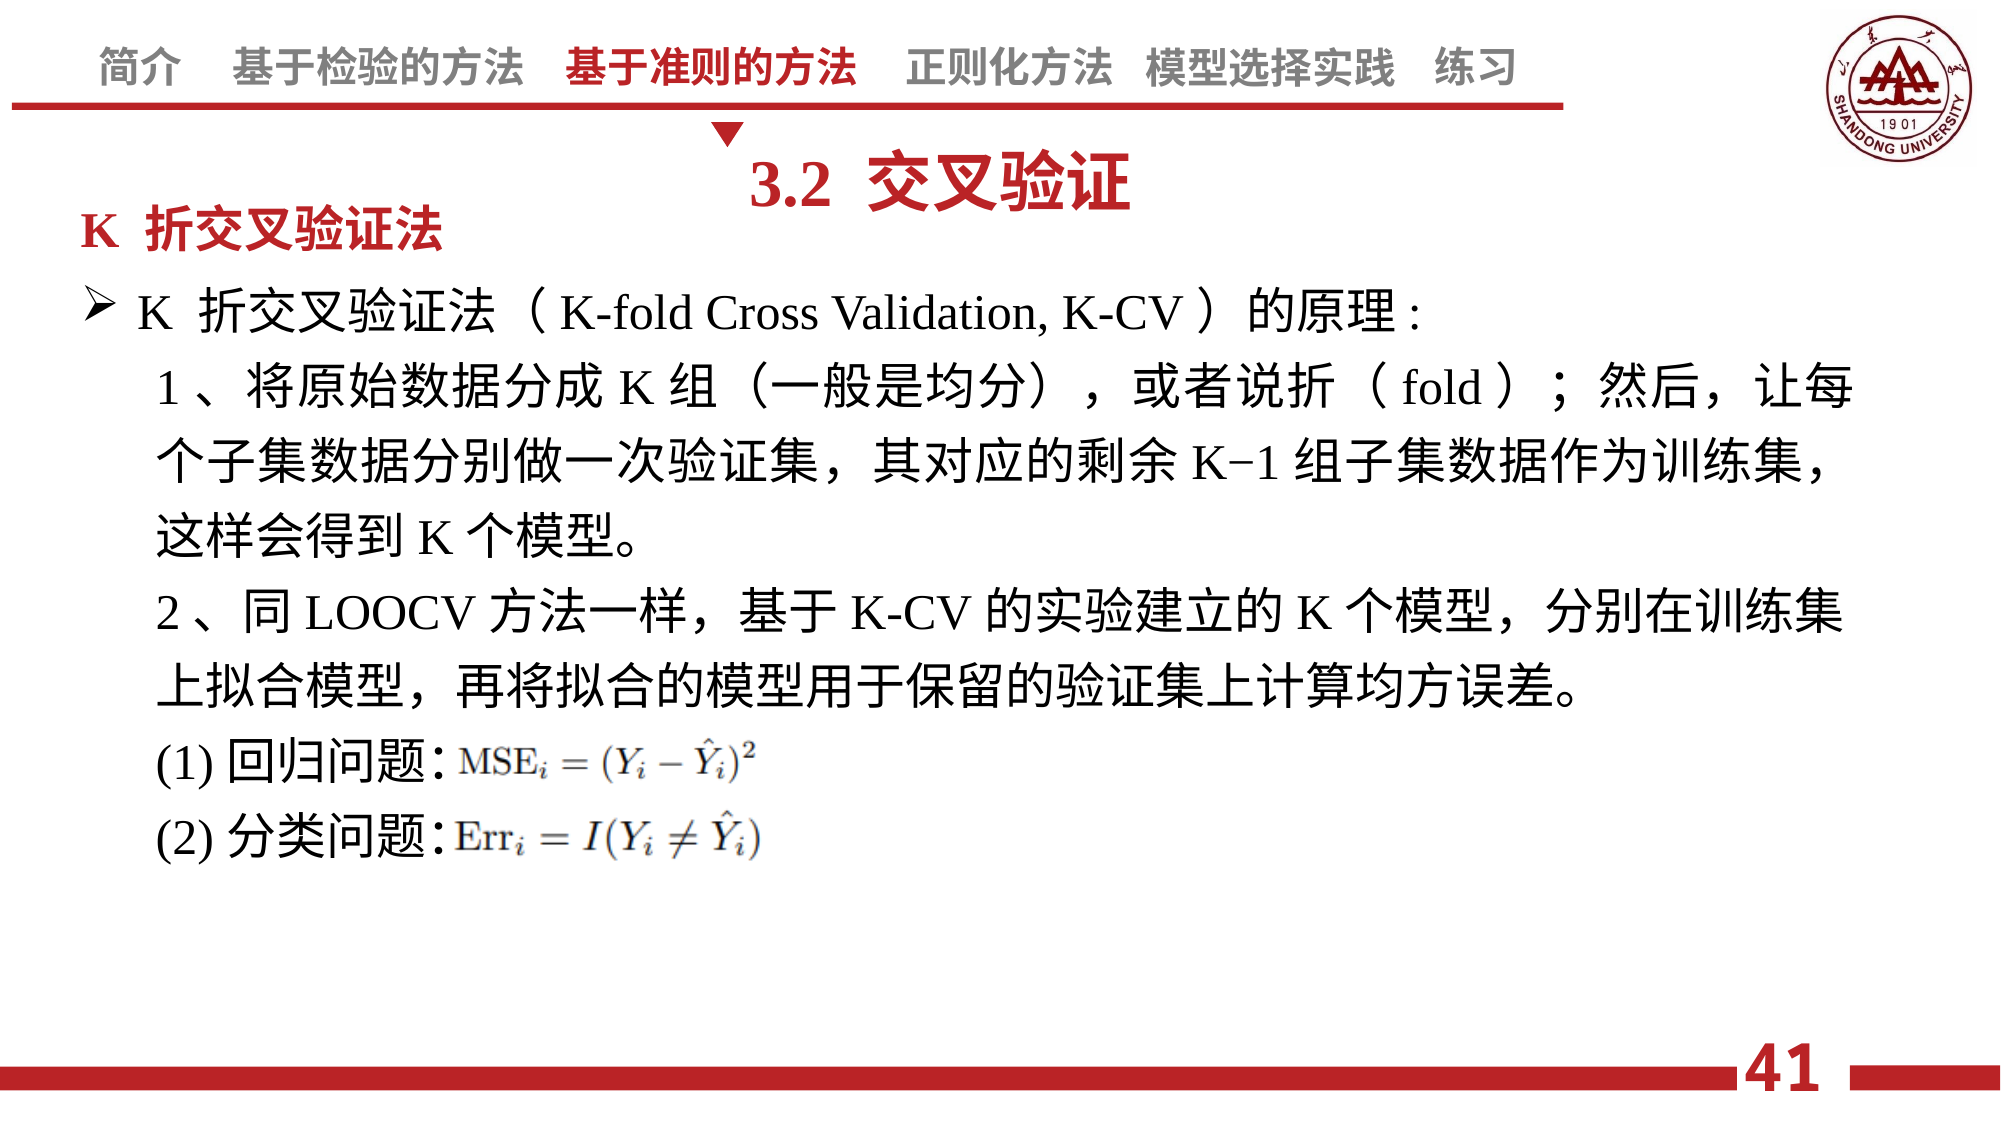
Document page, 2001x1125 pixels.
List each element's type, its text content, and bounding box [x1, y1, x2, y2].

picture [1820, 9, 1977, 167]
text_box K 折交叉验证法（K-fold Cross Validation, K-CV）的原理: 1、将原始数据分成K组（一般是均分），或者说折（fold）；然后，让每个子集数据分别做一次验证集，其对应的剩余K−1组子集数据作为训练集，这样会得到K个模型。 2、同LOOCV方法一样，基于K-CV的实验建立的K个模型，分别在训练集 上拟合模型，再将拟合的模型用于保留的验证集上计算均方误差。 (1)回归问题： (2)分类问题： [65, 257, 1870, 873]
picture [448, 804, 766, 868]
picture [457, 726, 766, 791]
text_box K 折交叉验证法 [65, 190, 1069, 265]
text_box 3.2 交叉验证 [722, 132, 1278, 227]
